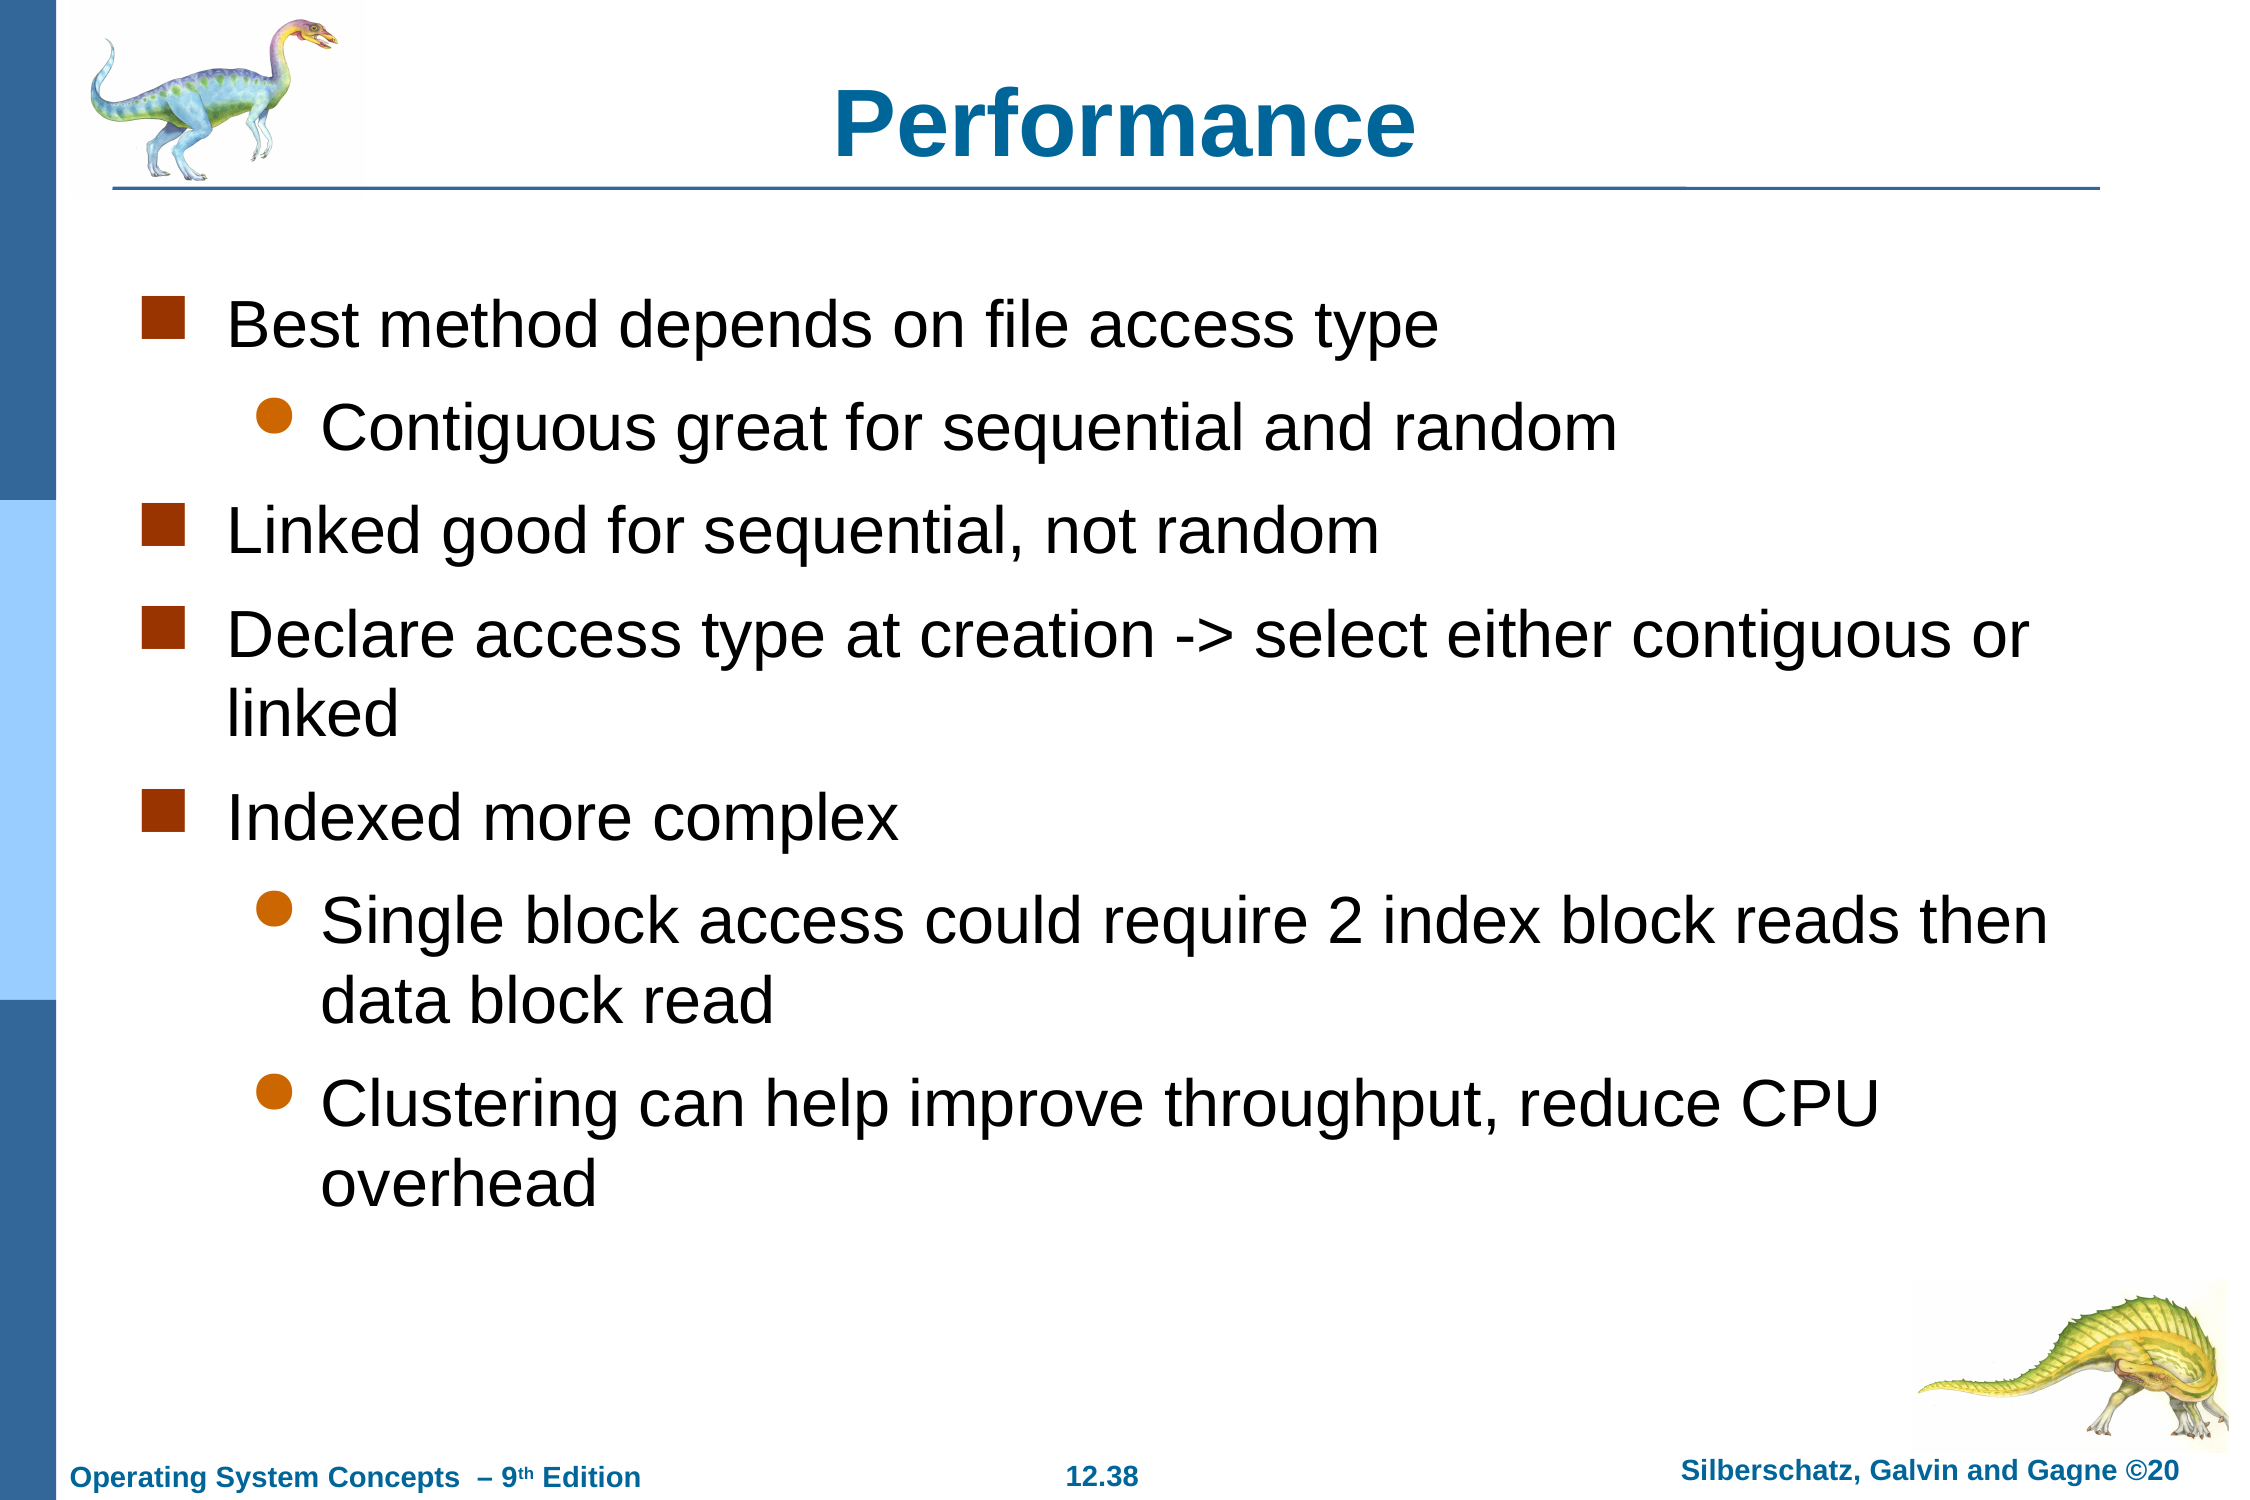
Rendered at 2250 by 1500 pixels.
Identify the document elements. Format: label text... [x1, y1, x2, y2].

title Performance [112, 60, 2138, 187]
list Best method depends on file access type Contiguous great for sequential and random Linked good for sequential, not random Declare access type at creation -> select either contiguous or linked Indexed more complex Single block access could require 2 index block reads then data block read Clustering can help improve throughput, reduce CPU overhead [125, 269, 2151, 1261]
picture [70, 0, 365, 199]
picture [1913, 1279, 2229, 1453]
